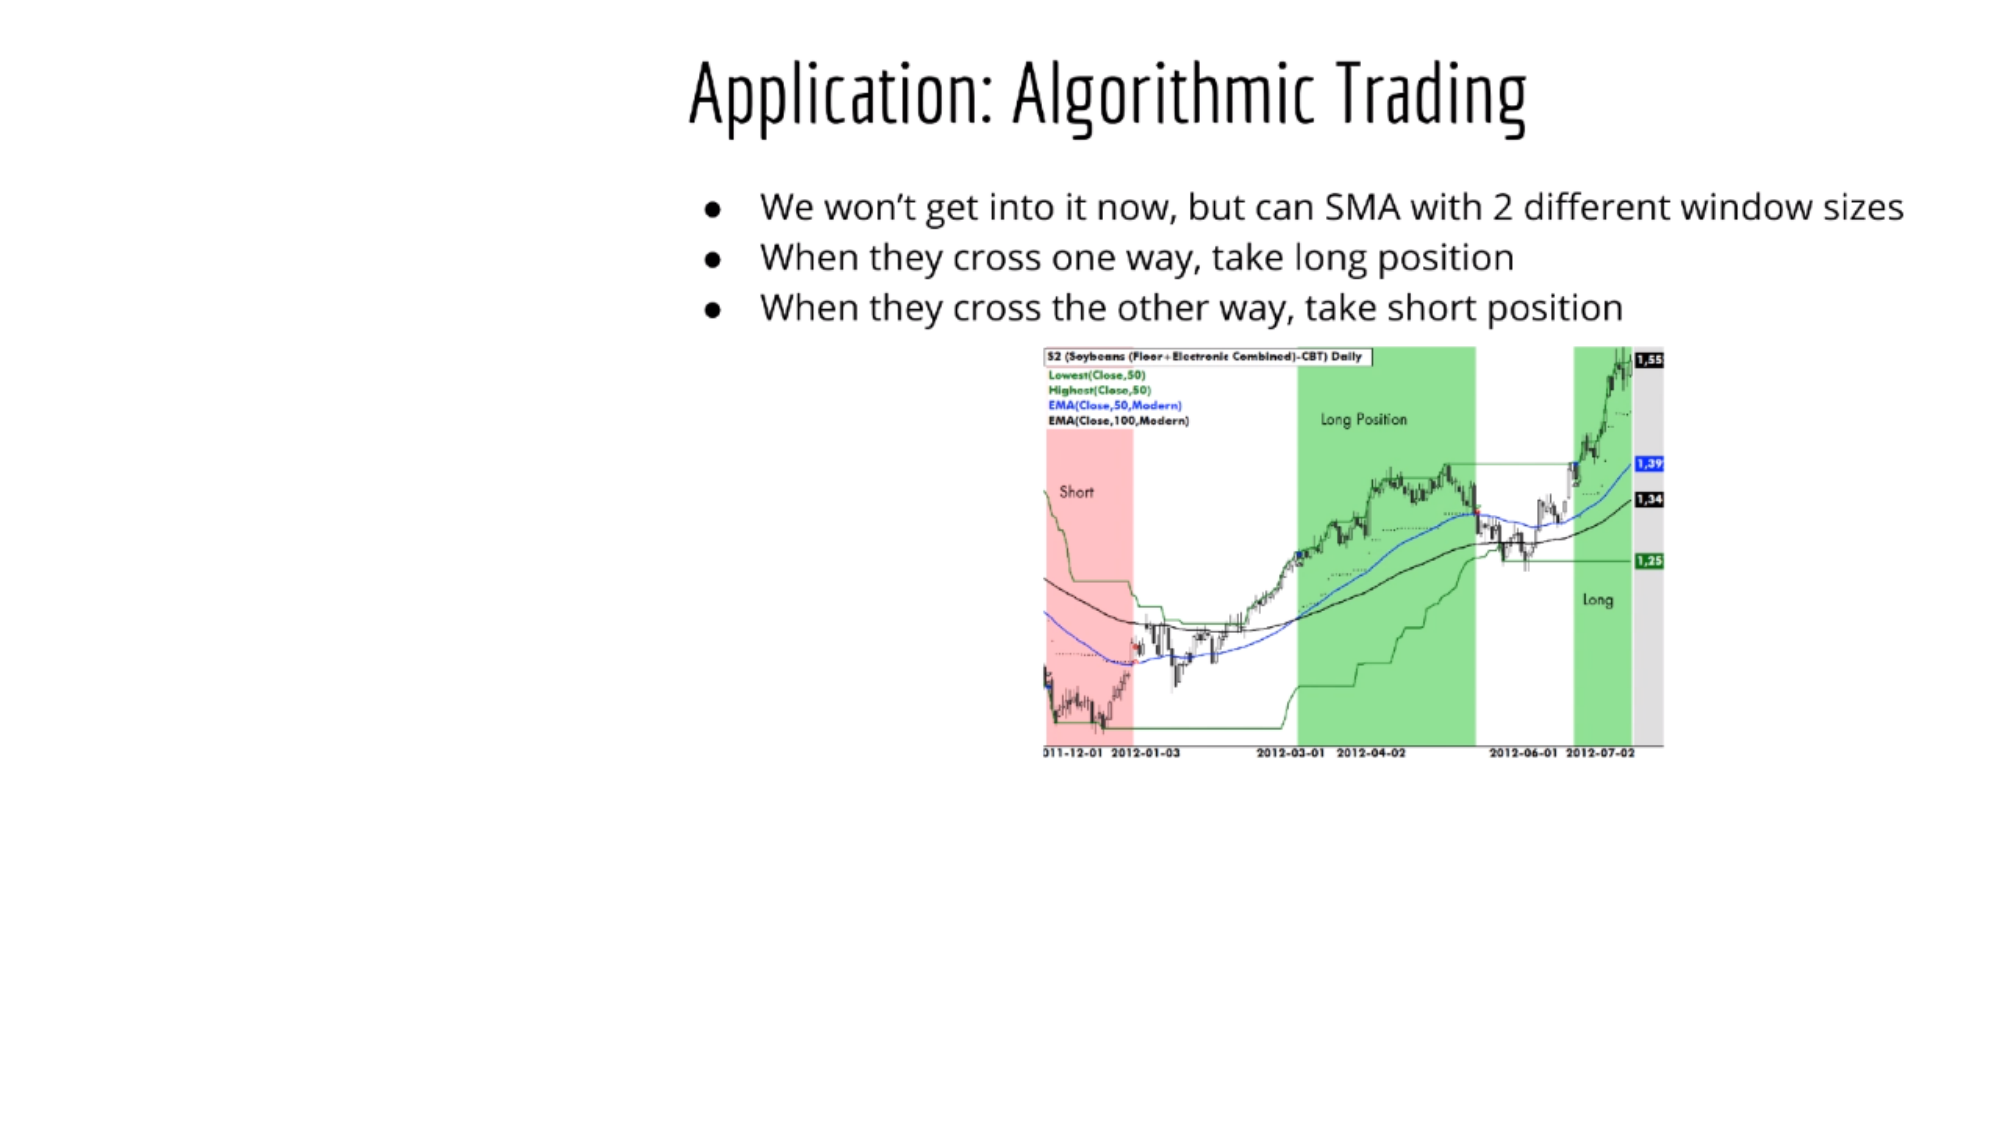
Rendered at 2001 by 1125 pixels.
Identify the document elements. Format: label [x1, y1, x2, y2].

picture [673, 40, 1927, 769]
